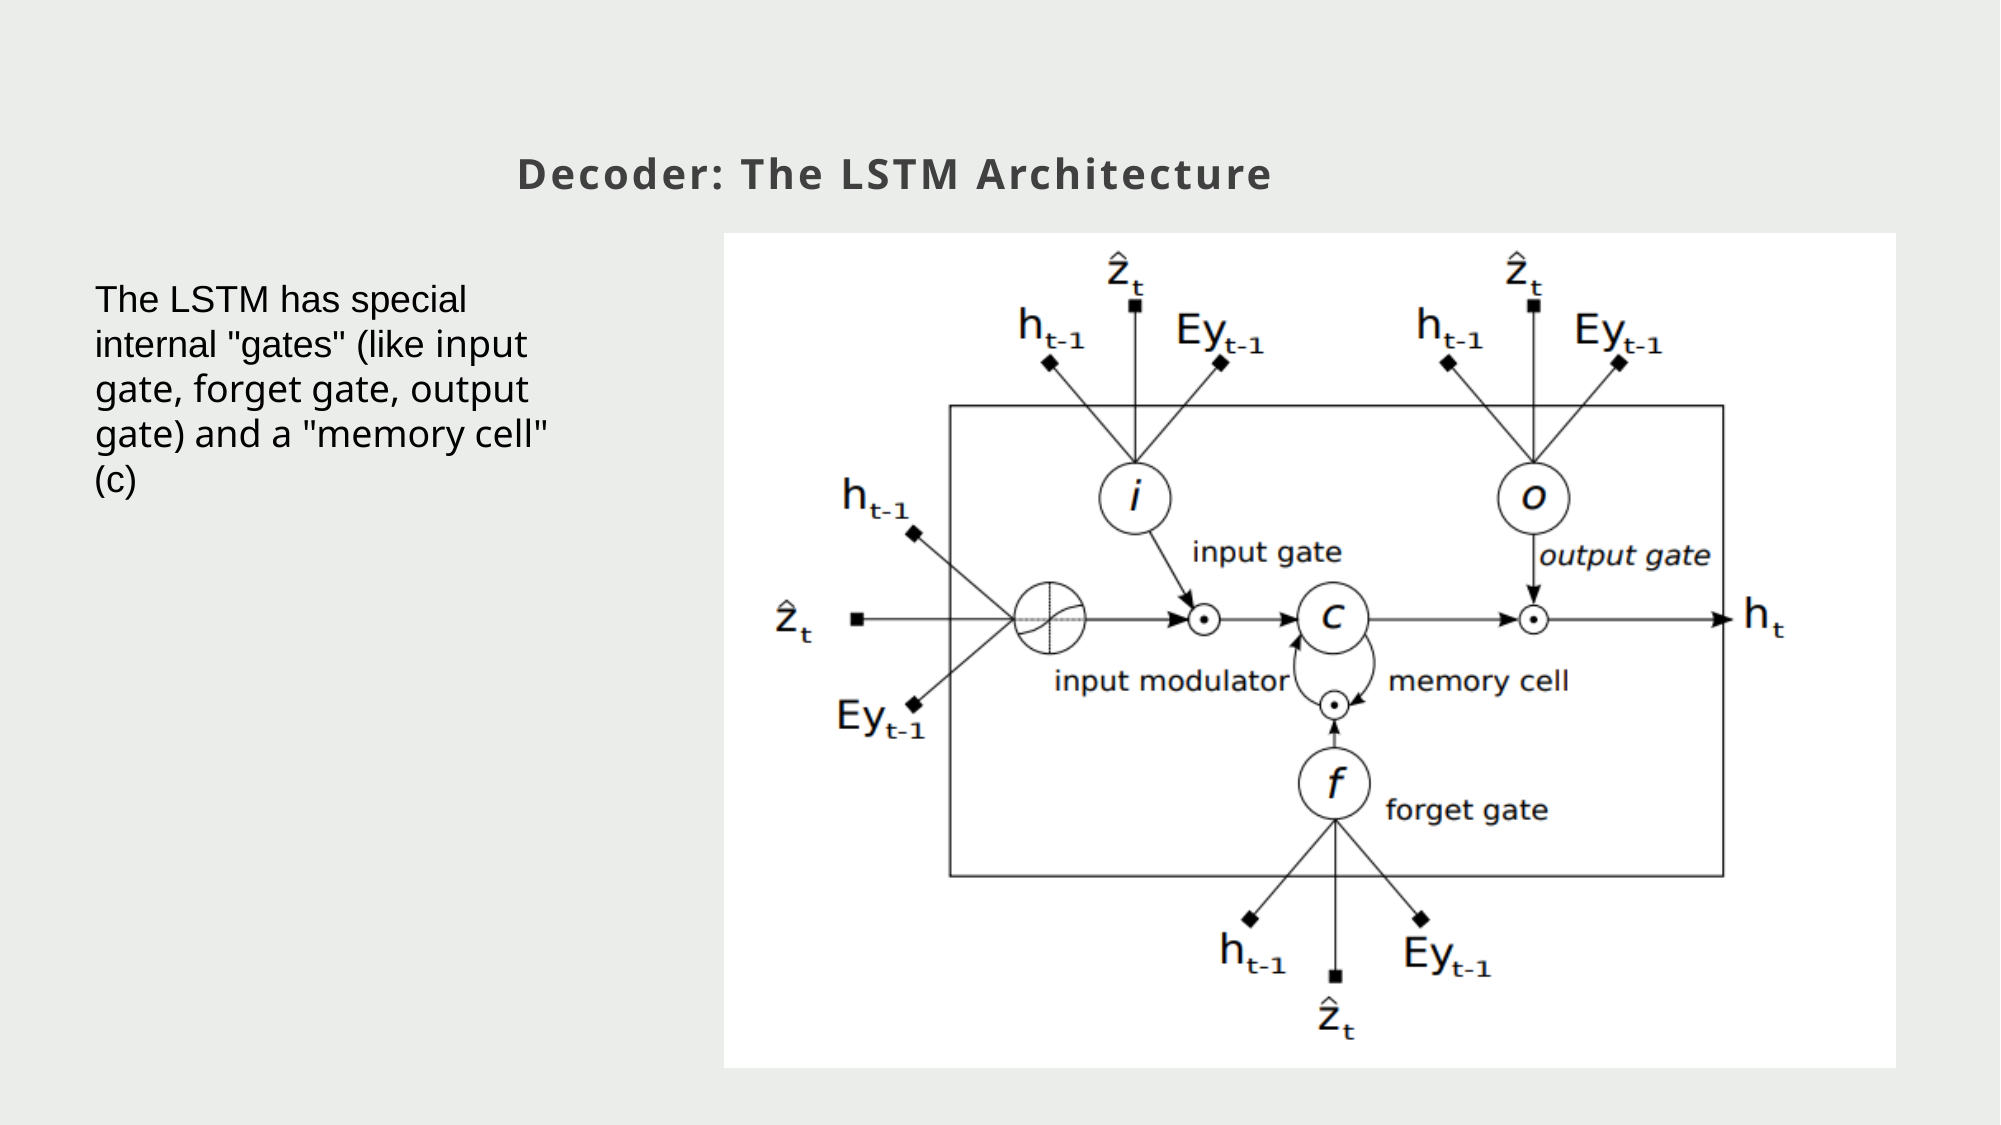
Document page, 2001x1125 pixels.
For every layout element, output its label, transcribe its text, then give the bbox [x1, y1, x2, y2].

text_box Decoder: The LSTM Architecture [501, 120, 1577, 281]
text_box The LSTM has special internal "gates" (like input gate, forget gate, output gate) and a "memory cell" (c) [79, 267, 614, 508]
picture [724, 233, 1897, 1068]
